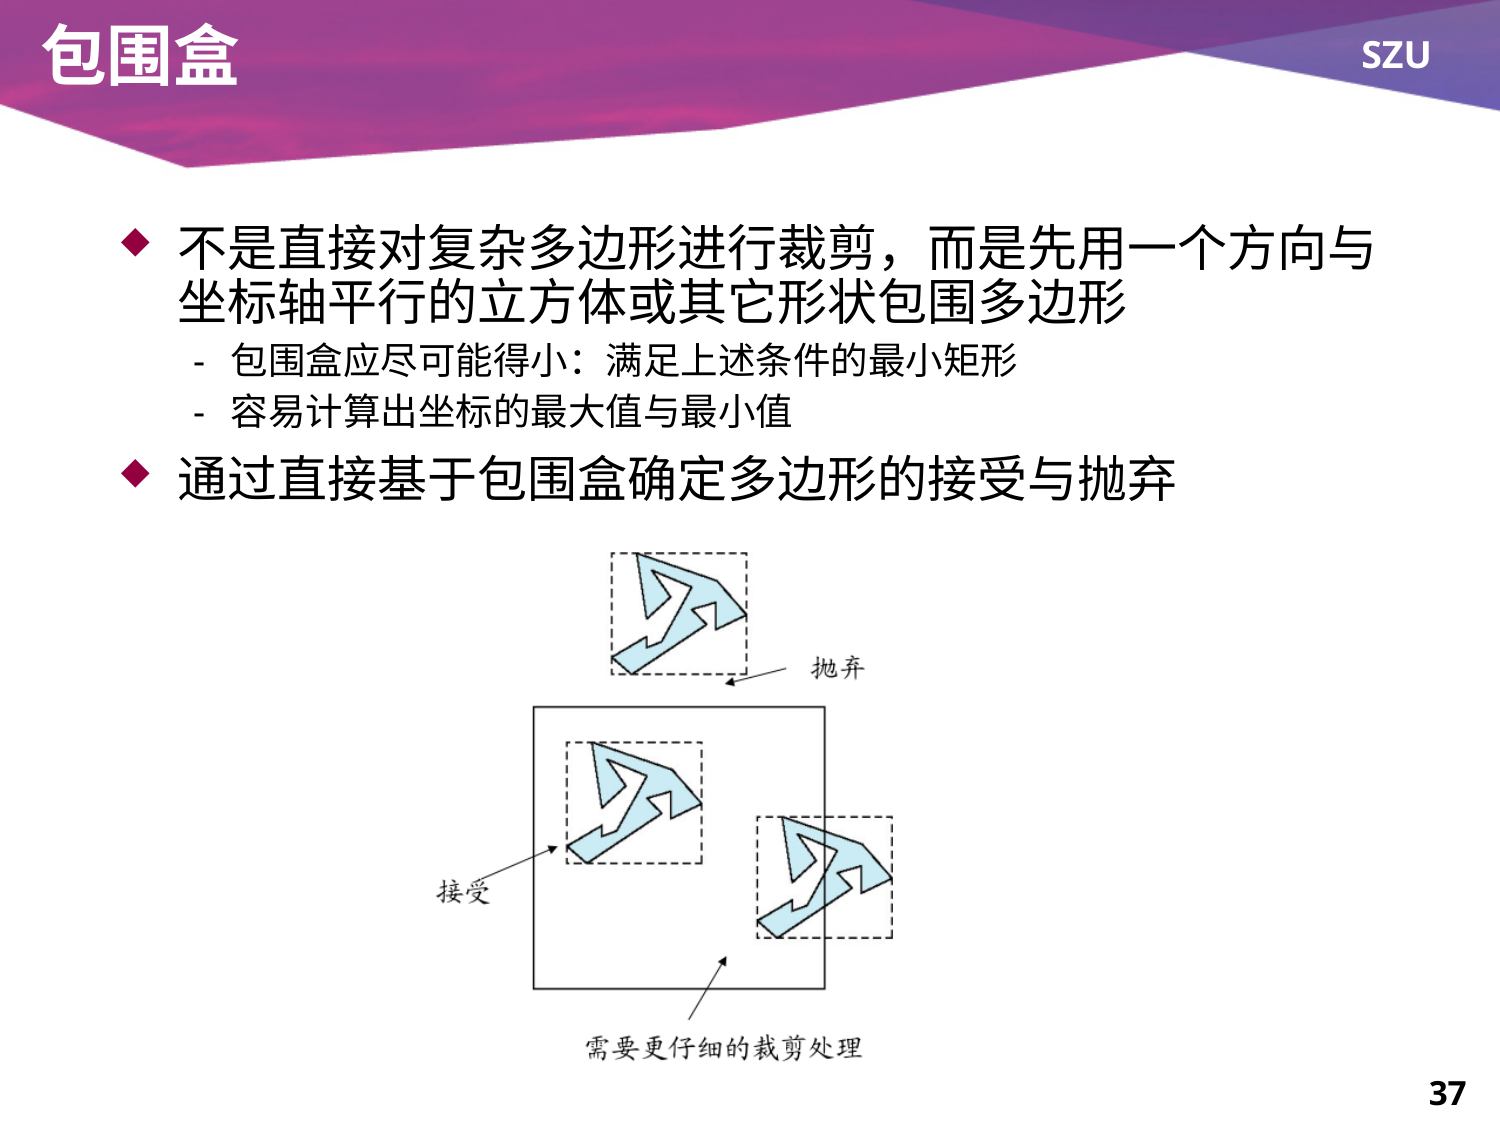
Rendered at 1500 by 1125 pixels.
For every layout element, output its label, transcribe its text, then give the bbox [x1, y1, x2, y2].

slide_number 37 [1384, 1065, 1500, 1125]
list 不是直接对复杂多边形进行裁剪，而是先用一个方向与坐标轴平行的立方体或其它形状包围多边形 包围盒应尽可能得小：满足上述条件的最小矩形 容易计算出坐标的最大值与最小值 通过直接基于包围盒确定多边形的接受与抛弃 [103, 216, 1397, 930]
title 包围盒 [25, 15, 1320, 104]
picture [0, 0, 1500, 1125]
